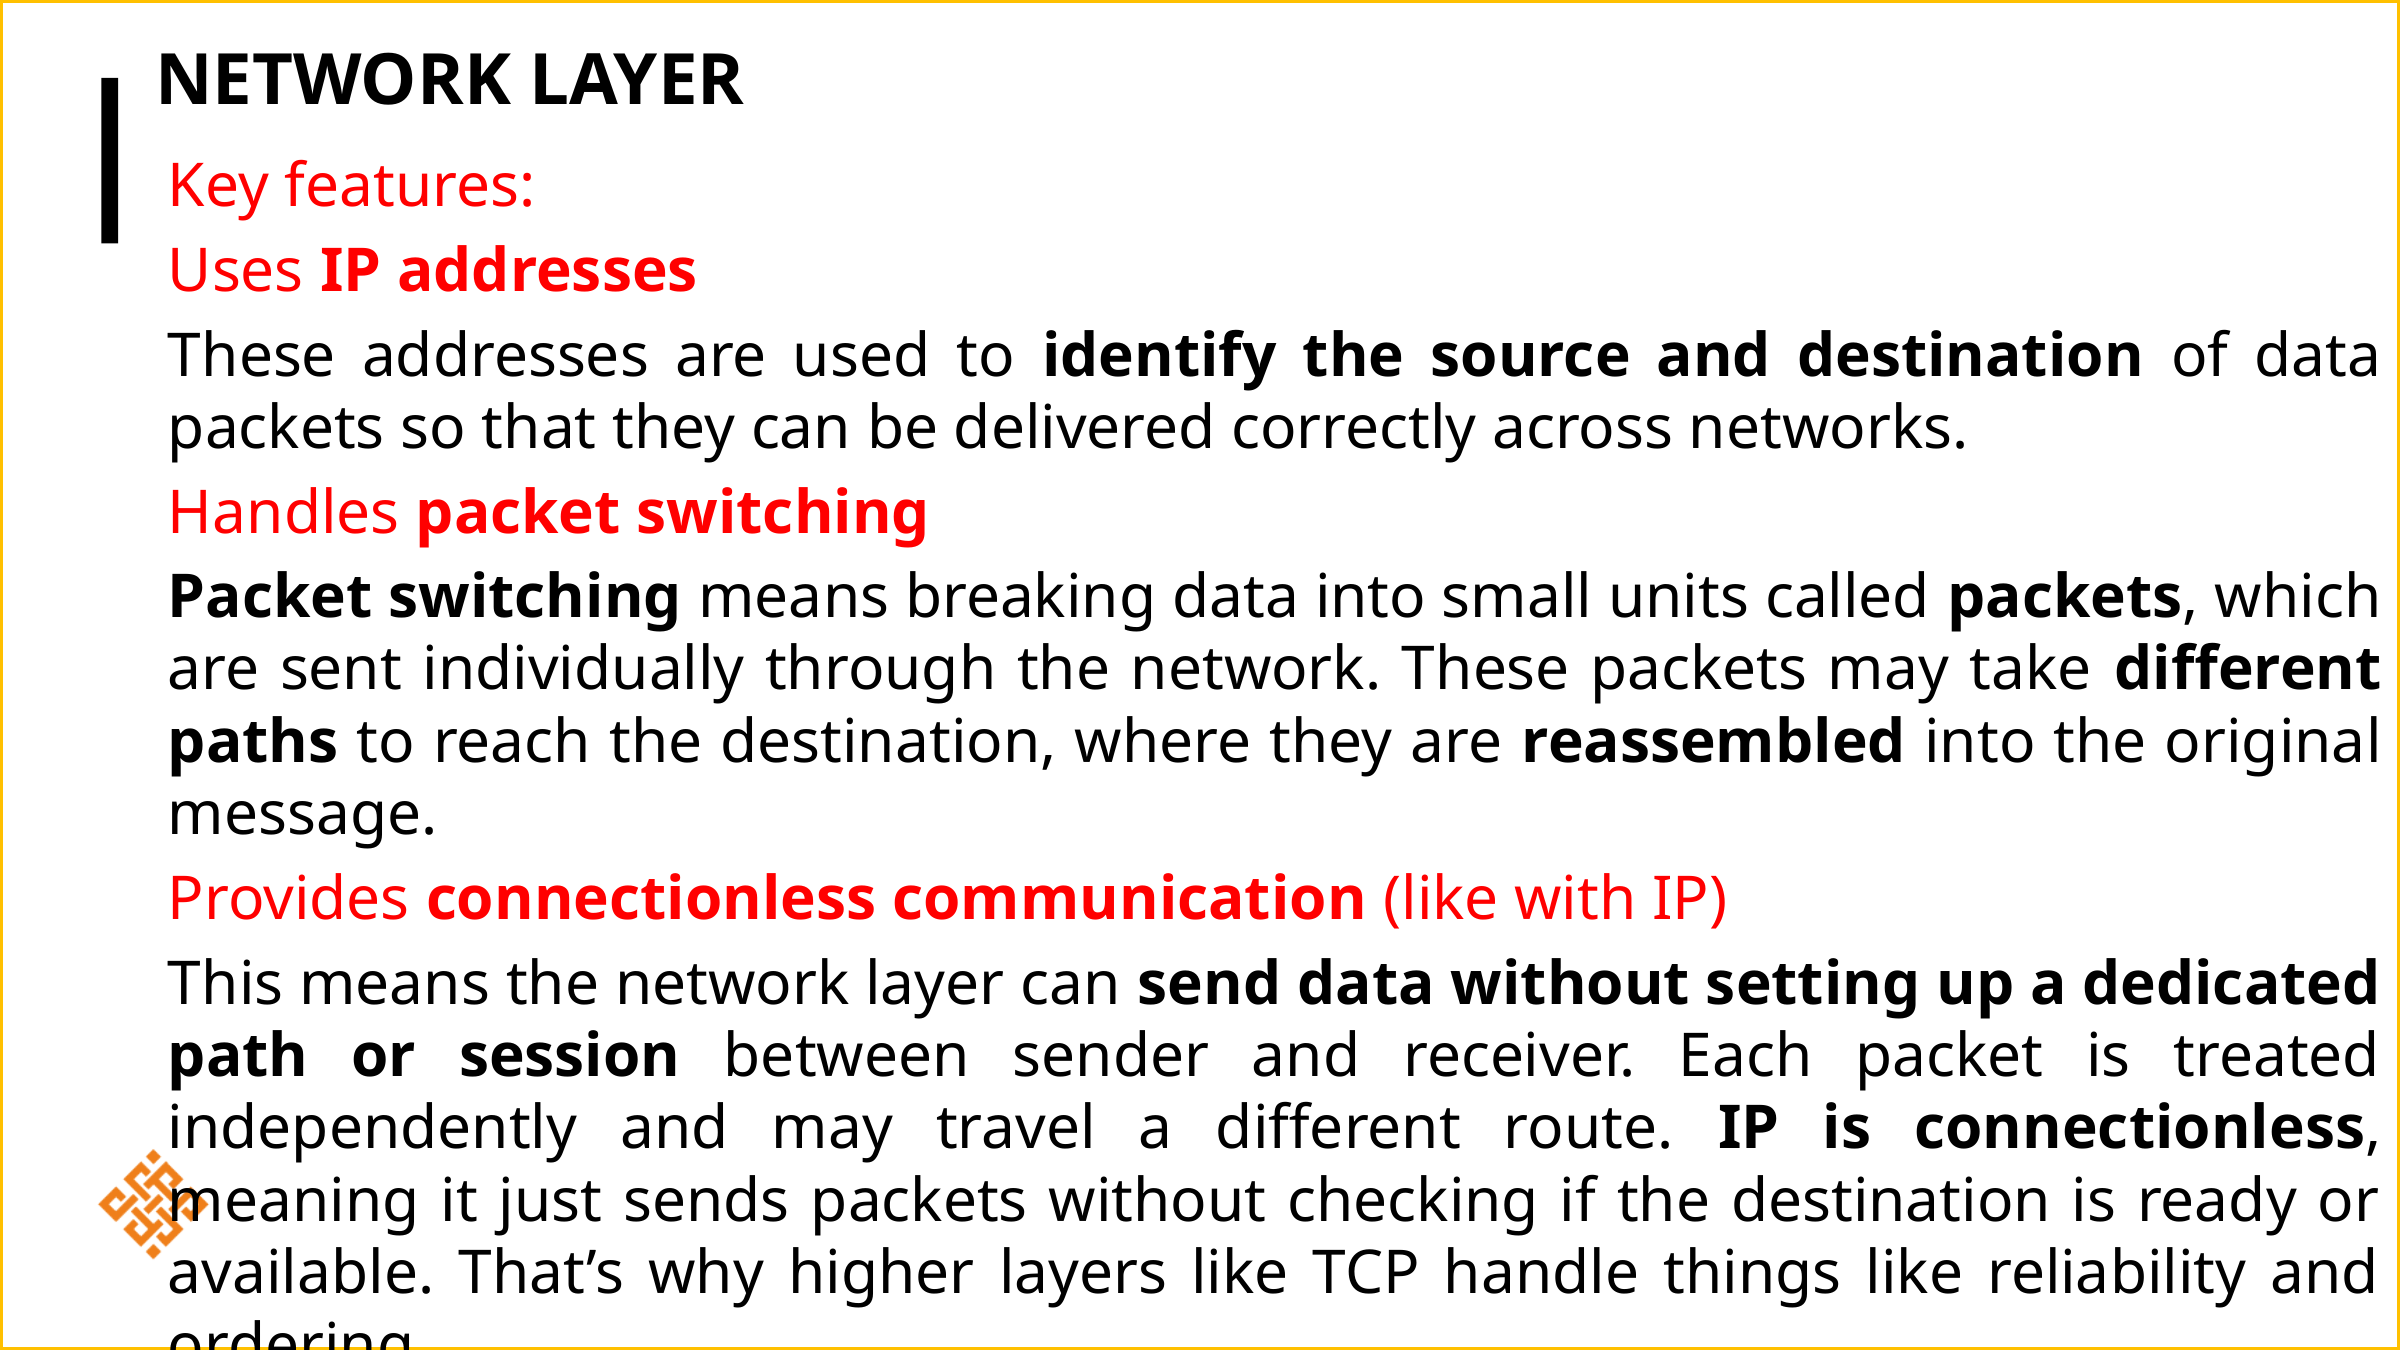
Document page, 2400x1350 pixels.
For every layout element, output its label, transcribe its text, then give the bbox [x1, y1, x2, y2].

list Key features: Uses IP addresses These addresses are used to identify the source and destination of data packets so that they can be delivered correctly across networks. Handles packet switching Packet switching means breaking data into small units called packets, which are sent individually through the network. These packets may take different paths to reach the destination, where they are reassembled into the original message. Provides connectionless communication (like with IP) This means the network layer can send data without setting up a dedicated path or session between sender and receiver. Each packet is treated independently and may travel a different route. IP is connectionless, meaning it just sends packets without checking if the destination is ready or available. That’s why higher layers like TCP handle things like reliability and ordering. [150, 137, 2400, 1011]
picture [75, 1058, 235, 1350]
title Network Layer [137, 24, 1361, 112]
